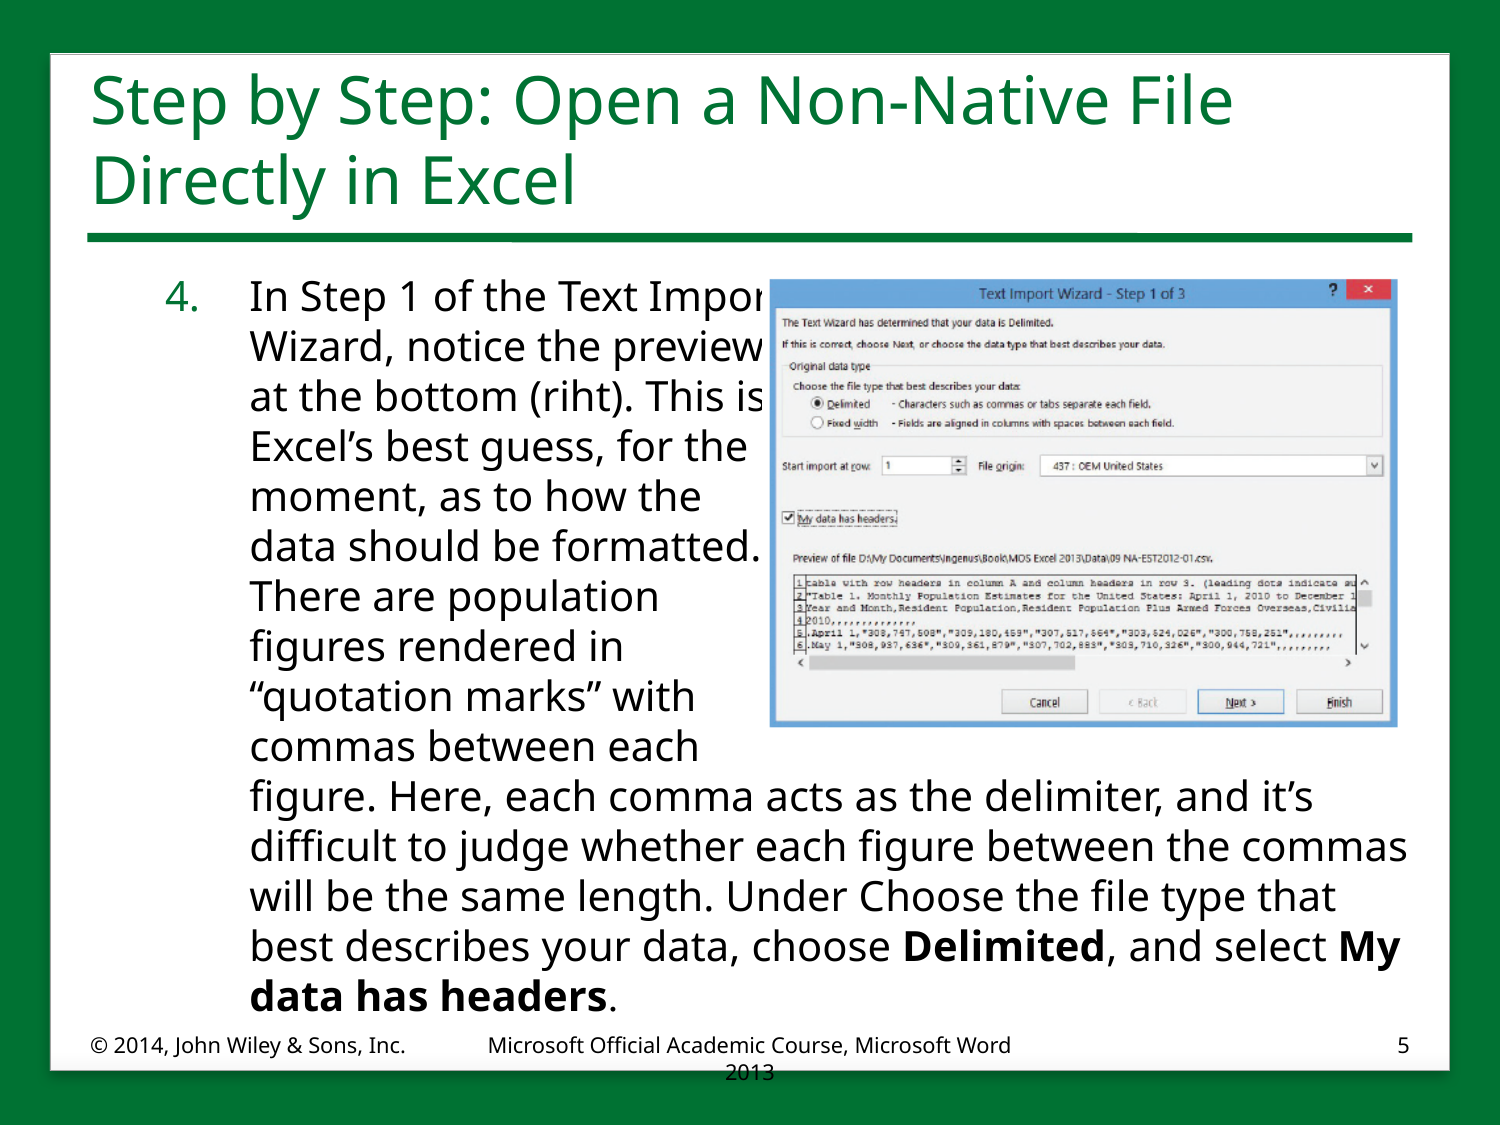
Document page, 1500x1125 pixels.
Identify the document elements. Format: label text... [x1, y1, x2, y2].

list In Step 1 of the Text Import Wizard, notice the preview at the bottom (riht). This is Excel’s best guess, for the moment, as to how the data should be formatted. There are population figures rendered in “quotation marks” with commas between each figure. Here, each comma acts as the delimiter, and it’s difficult to judge whether each figure between the commas will be the same length. Under Choose the file type that best describes your data, choose Delimited, and select My data has headers. [75, 262, 1425, 1063]
slide_number © 2014, John Wiley & Sons, Inc. [74, 1024, 426, 1103]
title Step by Step: Open a Non-Native File Directly in Excel [74, 74, 1426, 226]
picture [762, 274, 1407, 734]
slide_number 5 [1074, 1024, 1426, 1103]
footer Microsoft Official Academic Course, Microsoft Word 2013 [449, 1024, 1051, 1103]
